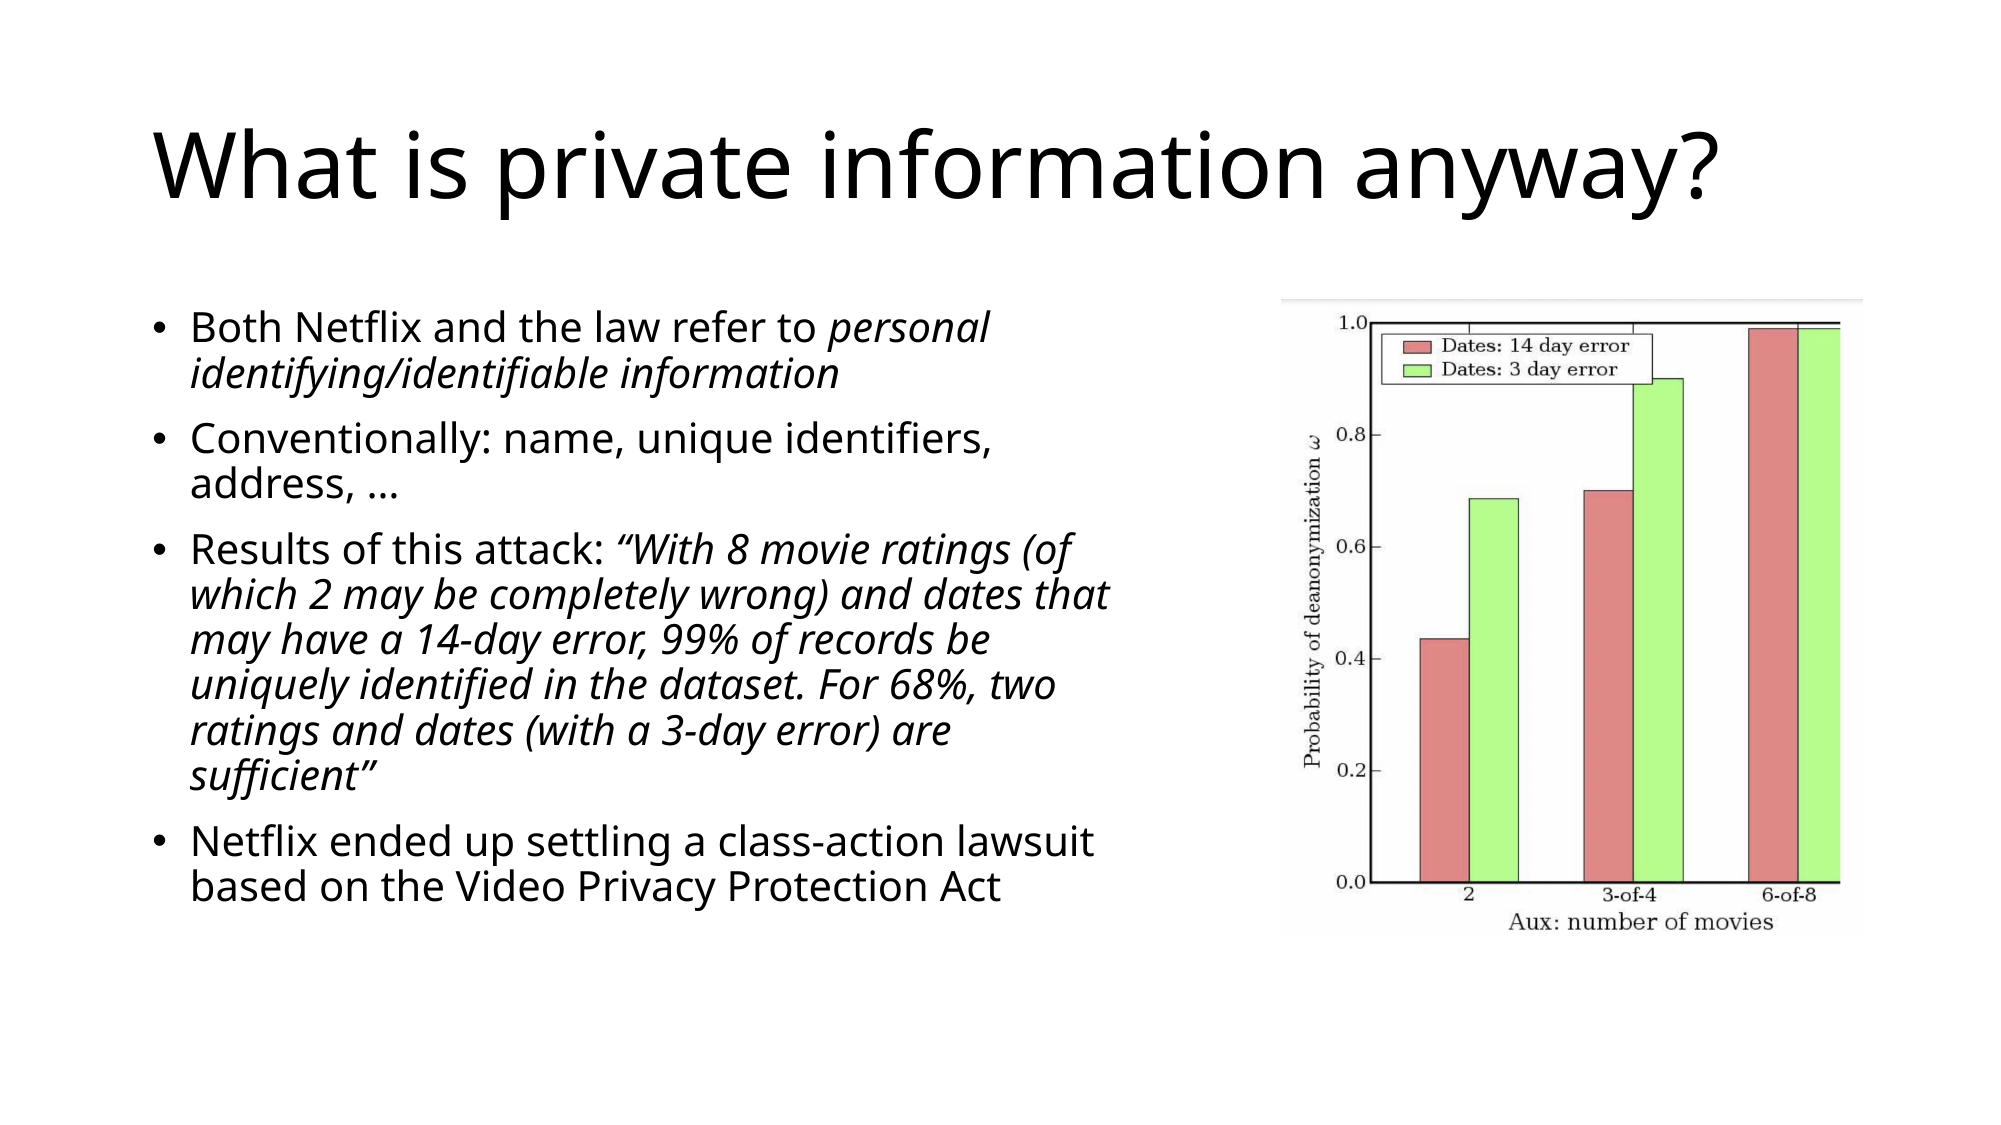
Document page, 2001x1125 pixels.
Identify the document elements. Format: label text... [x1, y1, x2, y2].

picture [1281, 299, 1863, 939]
title What is private information anyway? [137, 59, 1863, 278]
list Both Netflix and the law refer to personal identifying/identifiable information Conventionally: name, unique identifiers, address, … Results of this attack: “With 8 movie ratings (of which 2 may be completely wrong) and dates that may have a 14-day error, 99% of records be uniquely identified in the dataset. For 68%, two ratings and dates (with a 3-day error) are sufficient” Netflix ended up settling a class-action lawsuit based on the Video Privacy Protection Act [137, 299, 1132, 1014]
